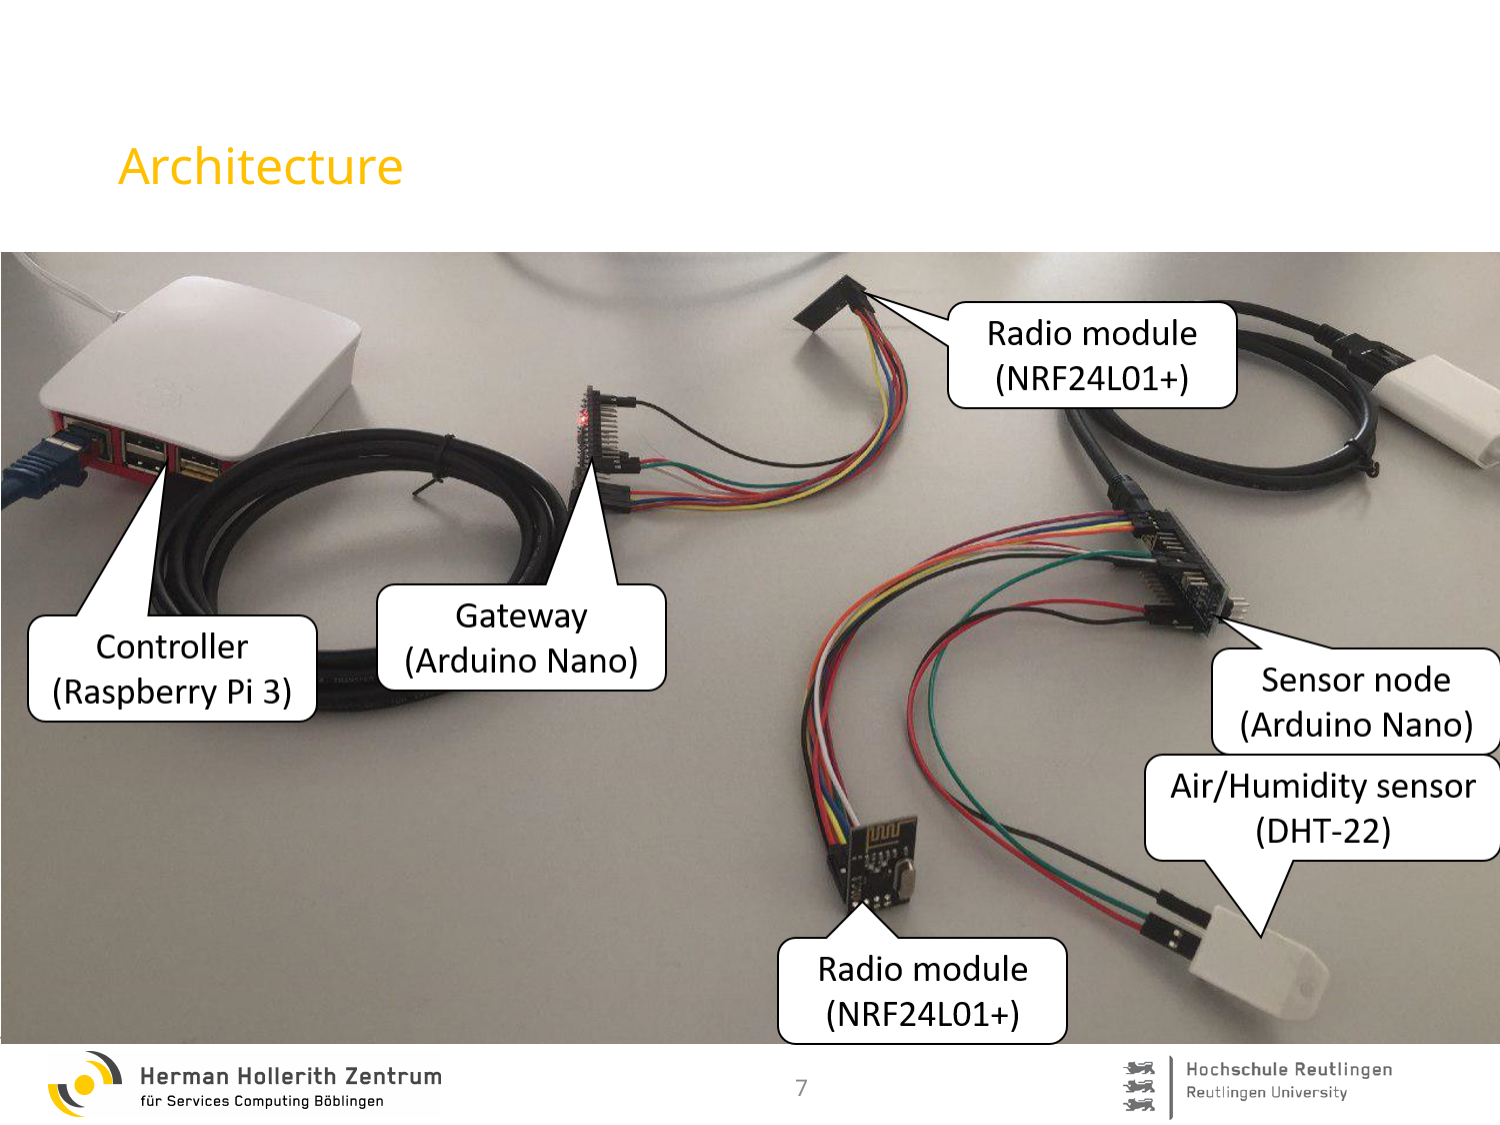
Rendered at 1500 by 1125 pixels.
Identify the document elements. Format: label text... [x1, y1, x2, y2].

picture [0, 252, 1500, 1125]
slide_number 7 [633, 1059, 971, 1117]
title Architecture [103, 59, 1397, 252]
